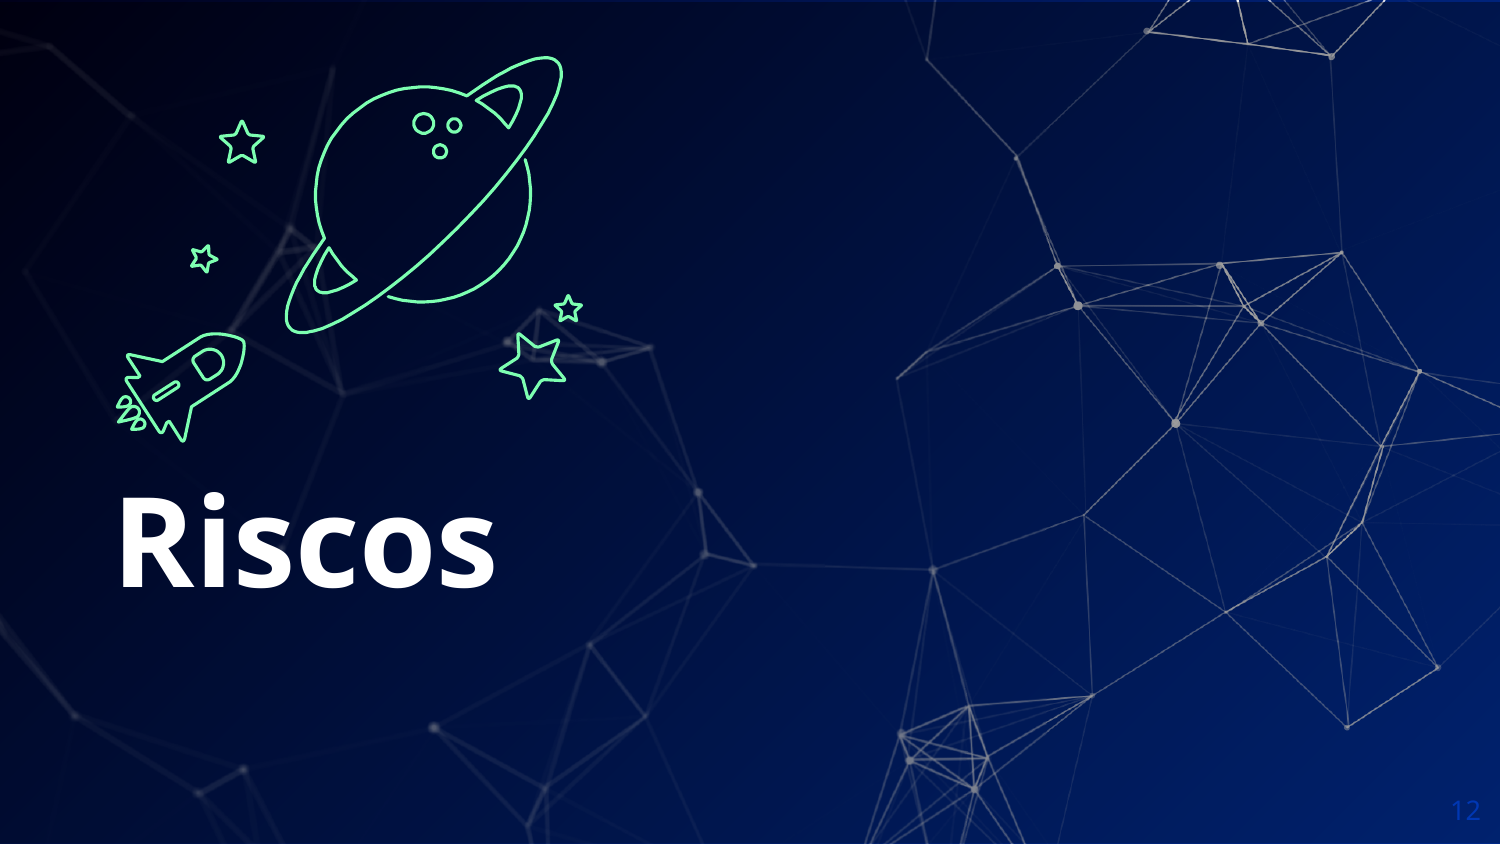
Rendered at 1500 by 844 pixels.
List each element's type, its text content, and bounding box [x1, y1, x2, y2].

slide_number ‹#› [1391, 779, 1482, 844]
text_box [0, 2, 1500, 844]
title Riscos [112, 422, 830, 613]
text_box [286, 57, 562, 333]
text_box [830, 279, 1377, 787]
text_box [122, 325, 237, 440]
